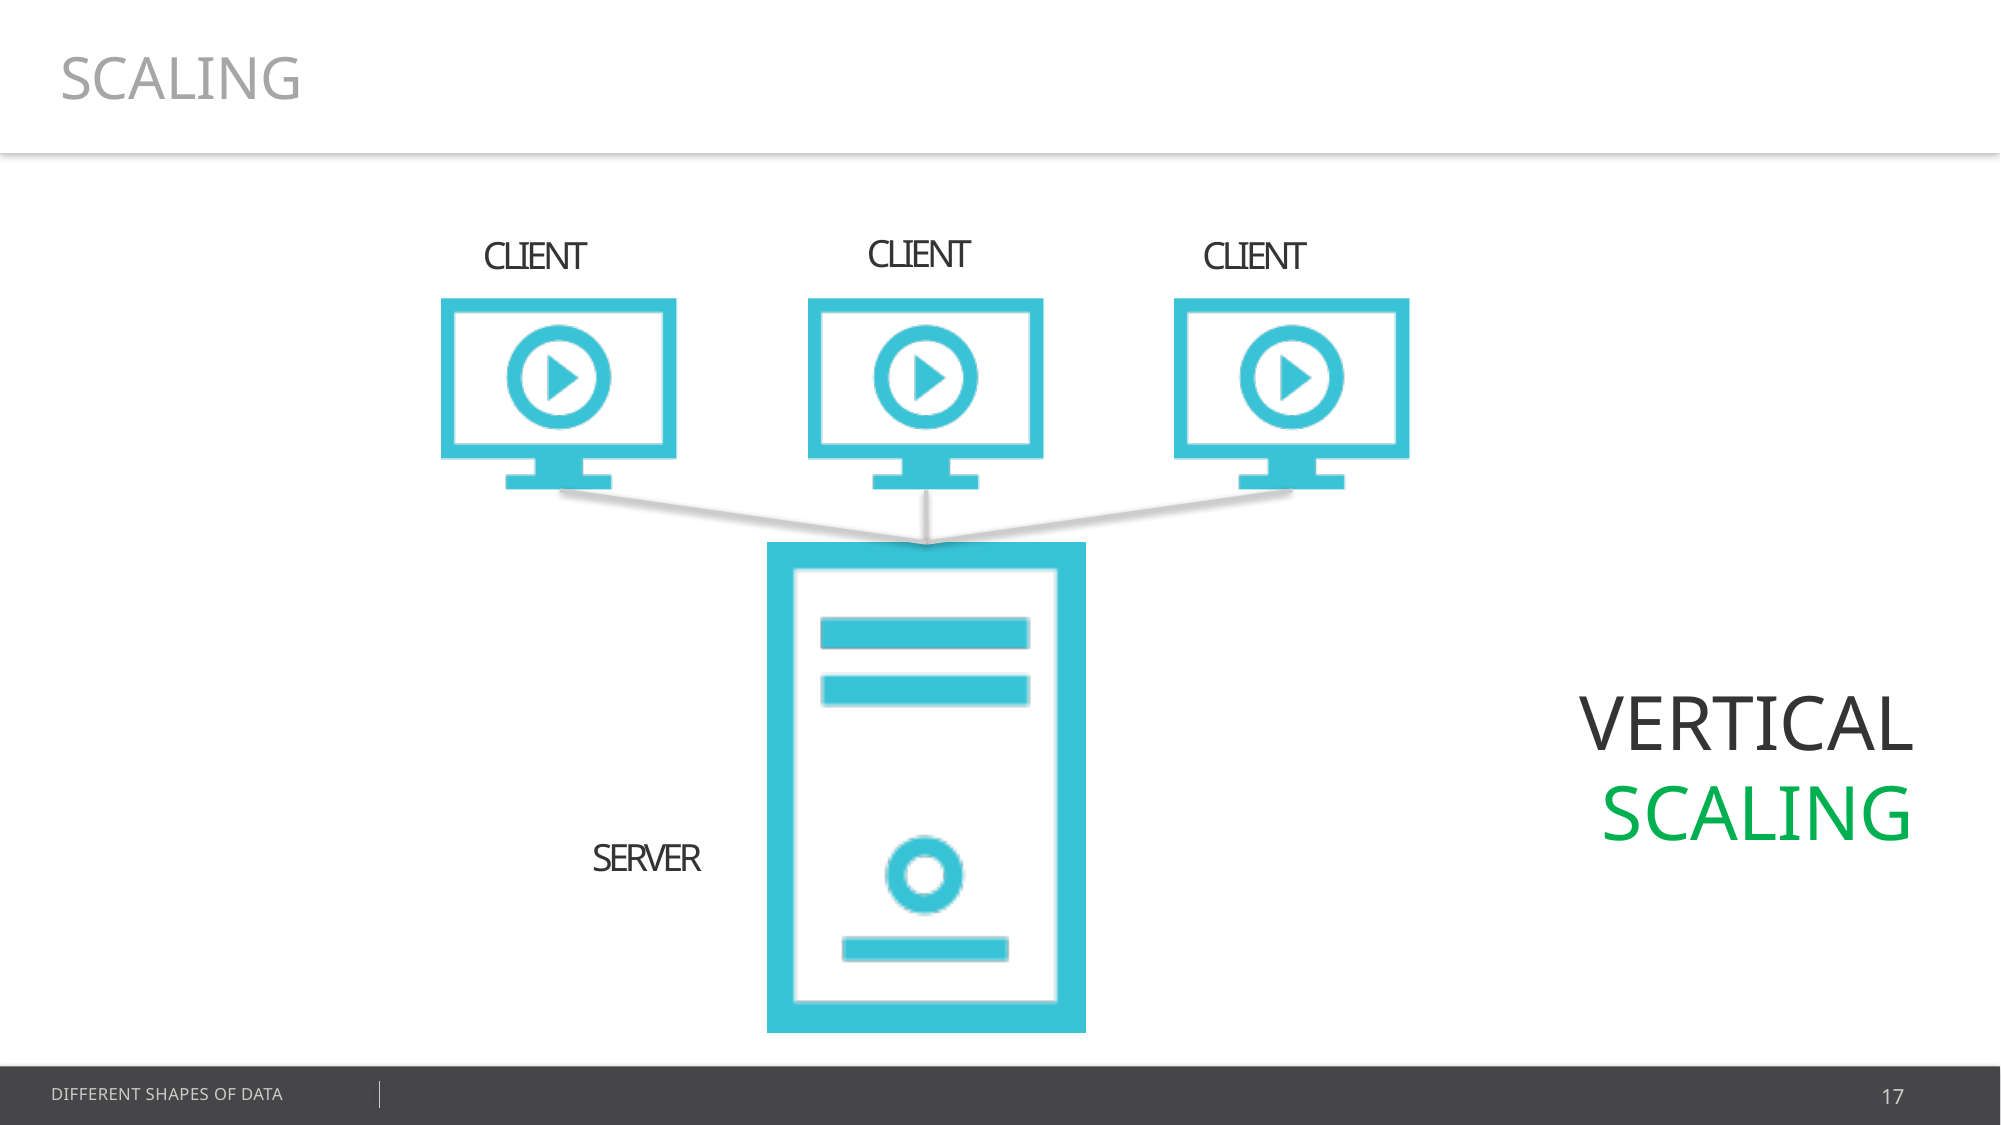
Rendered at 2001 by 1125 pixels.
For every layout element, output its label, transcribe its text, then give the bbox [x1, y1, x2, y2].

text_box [928, 490, 1293, 543]
text_box CLIENT [468, 224, 604, 284]
picture [441, 297, 678, 491]
text_box CLIENT [852, 222, 988, 283]
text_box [559, 490, 927, 543]
picture [1174, 297, 1411, 491]
text_box [290, 215, 1522, 500]
picture [807, 297, 1045, 490]
text_box CLIENT [1187, 224, 1323, 284]
text_box VERTICAL SCALING [1564, 668, 1930, 863]
list SCALING [0, 0, 2000, 153]
text_box SERVER [577, 826, 718, 887]
picture [767, 543, 1086, 1033]
